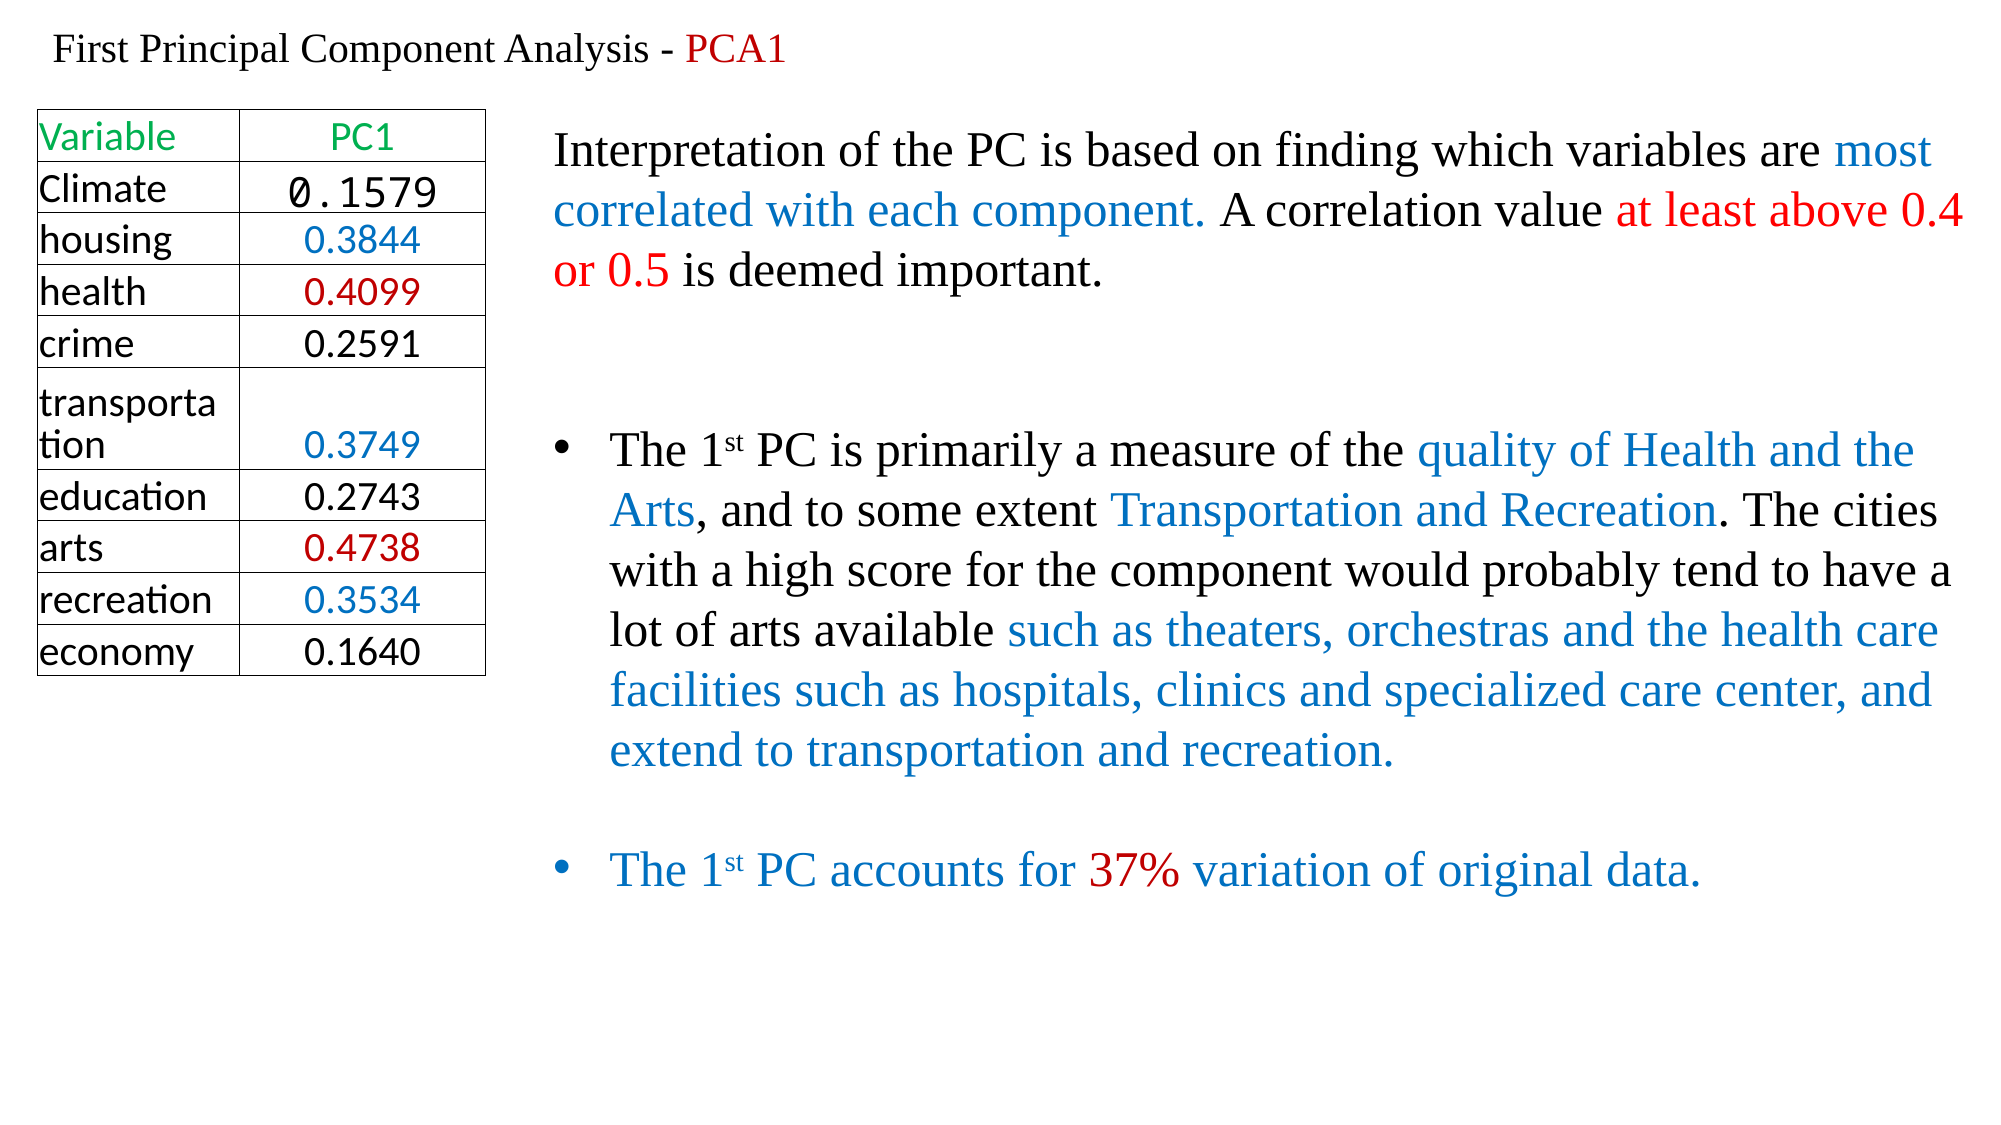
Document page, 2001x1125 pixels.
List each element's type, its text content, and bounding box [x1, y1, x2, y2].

table_cell 0.4738 [240, 521, 485, 572]
table_cell health [38, 265, 239, 315]
table_cell 0.2743 [240, 470, 485, 520]
table_header Variable [38, 110, 239, 161]
table_cell housing [38, 213, 239, 264]
table_cell transportation [38, 368, 239, 469]
table_cell 0.1640 [240, 625, 485, 675]
table_cell 0.3749 [240, 368, 485, 469]
table_header PC1 [240, 110, 485, 161]
table_cell 0.2591 [240, 316, 485, 367]
text_box First Principal Component Analysis - PCA1 [37, 9, 1962, 78]
table_cell arts [38, 521, 239, 572]
table_cell economy [38, 625, 239, 675]
table_cell education [38, 470, 239, 520]
table_cell 0.1579 [240, 162, 485, 212]
table_cell recreation [38, 573, 239, 624]
table_cell Climate [38, 162, 239, 212]
table_cell crime [38, 316, 239, 367]
table_cell 0.3534 [240, 573, 485, 624]
table_cell 0.3844 [240, 213, 485, 264]
table_cell 0.4099 [240, 265, 485, 315]
